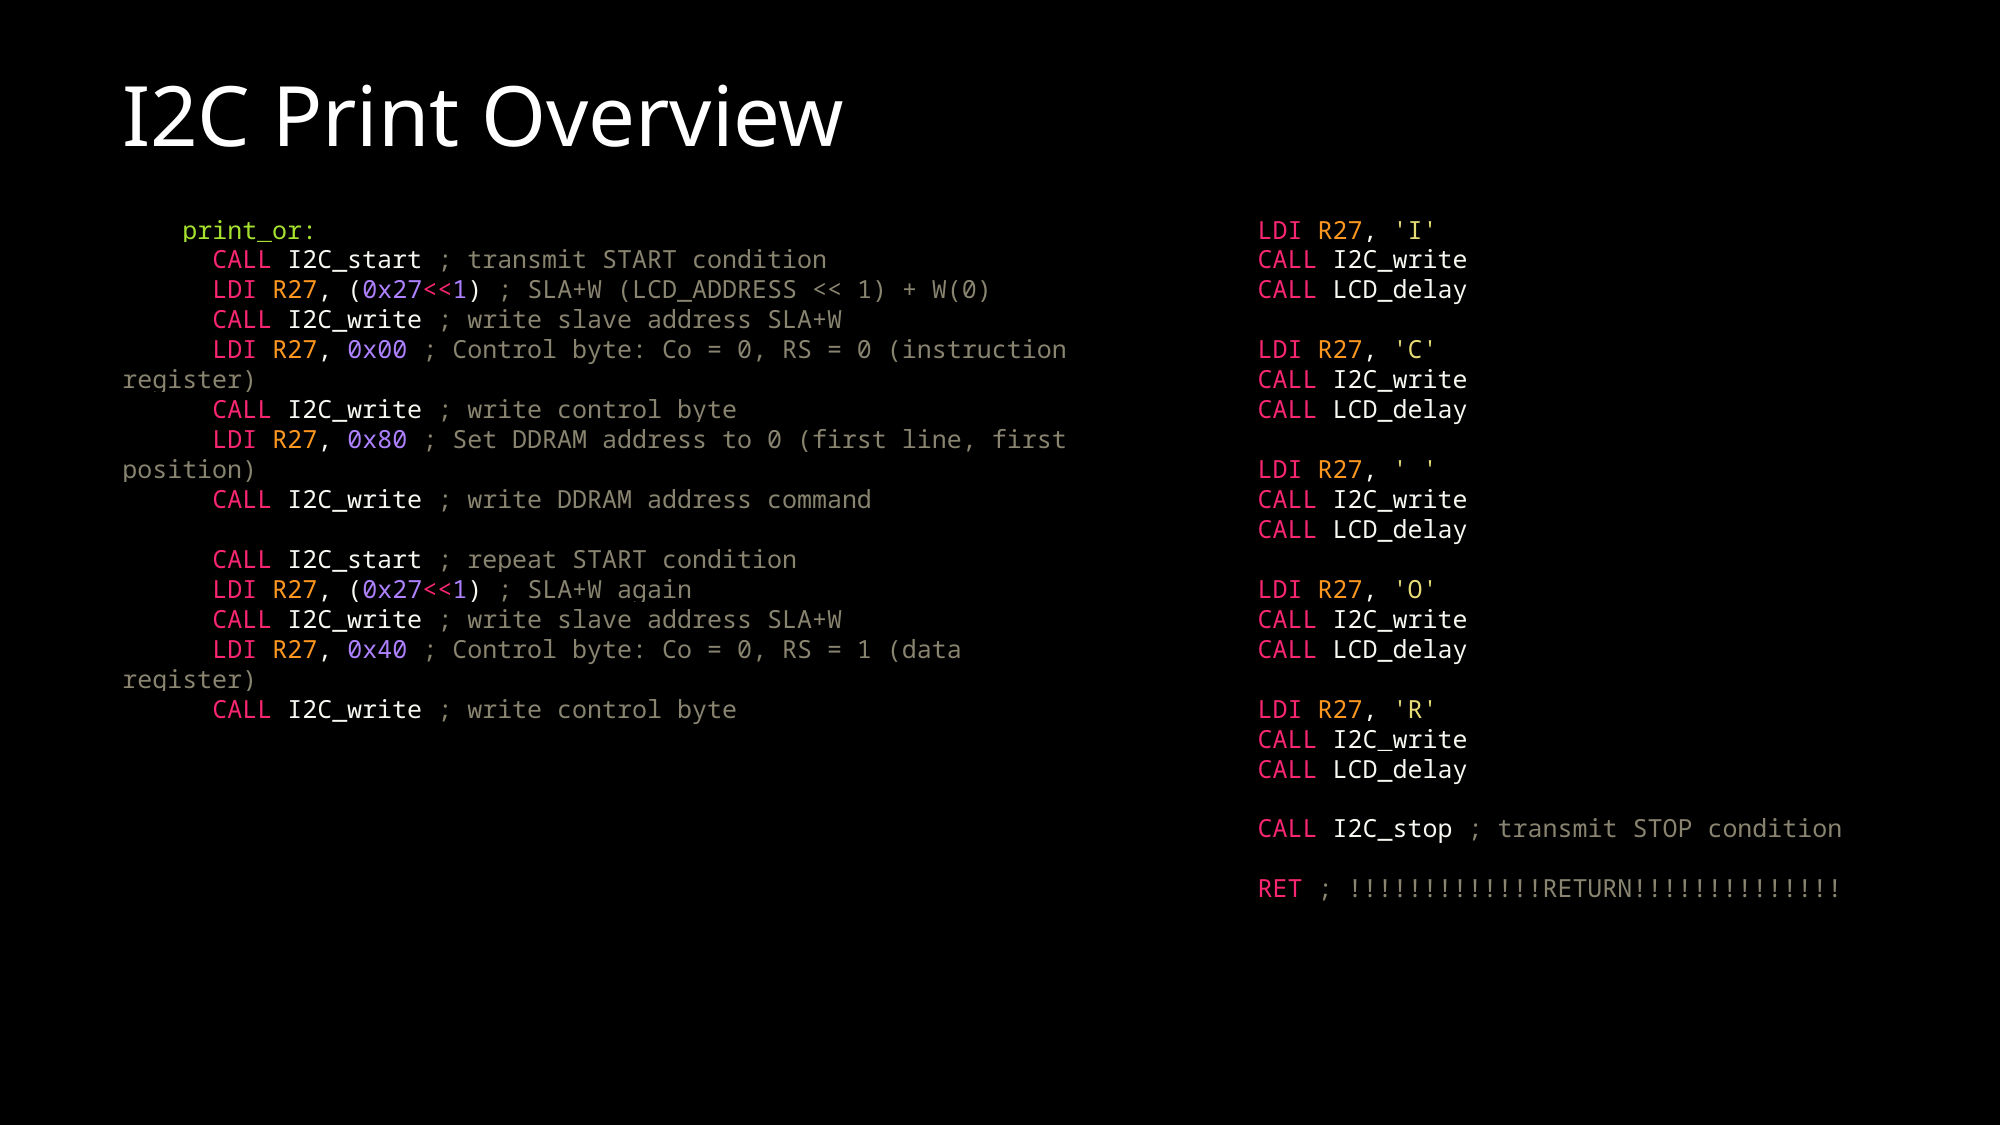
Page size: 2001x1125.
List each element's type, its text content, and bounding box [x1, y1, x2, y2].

text_box print_or: CALL I2C_start ; transmit START condition LDI R27, (0x27<<1) ; SLA+W (LCD_ADDRESS << 1) + W(0) CALL I2C_write ; write slave address SLA+W LDI R27, 0x00 ; Control byte: Co = 0, RS = 0 (instruction register) CALL I2C_write ; write control byte LDI R27, 0x80 ; Set DDRAM address to 0 (first line, first position) CALL I2C_write ; write DDRAM address command CALL I2C_start ; repeat START condition LDI R27, (0x27<<1) ; SLA+W again CALL I2C_write ; write slave address SLA+W LDI R27, 0x40 ; Control byte: Co = 0, RS = 1 (data register) CALL I2C_write ; write control byte [107, 206, 1108, 791]
text_box I2C Print Overview [107, 55, 1380, 170]
text_box LDI R27, 'I' CALL I2C_write CALL LCD_delay LDI R27, 'C' CALL I2C_write CALL LCD_delay LDI R27, ' ' CALL I2C_write CALL LCD_delay LDI R27, 'O' CALL I2C_write CALL LCD_delay LDI R27, 'R' CALL I2C_write CALL LCD_delay CALL I2C_stop ; transmit STOP condition RET ; !!!!!!!!!!!!!RETURN!!!!!!!!!!!!!! [1152, 206, 2000, 911]
